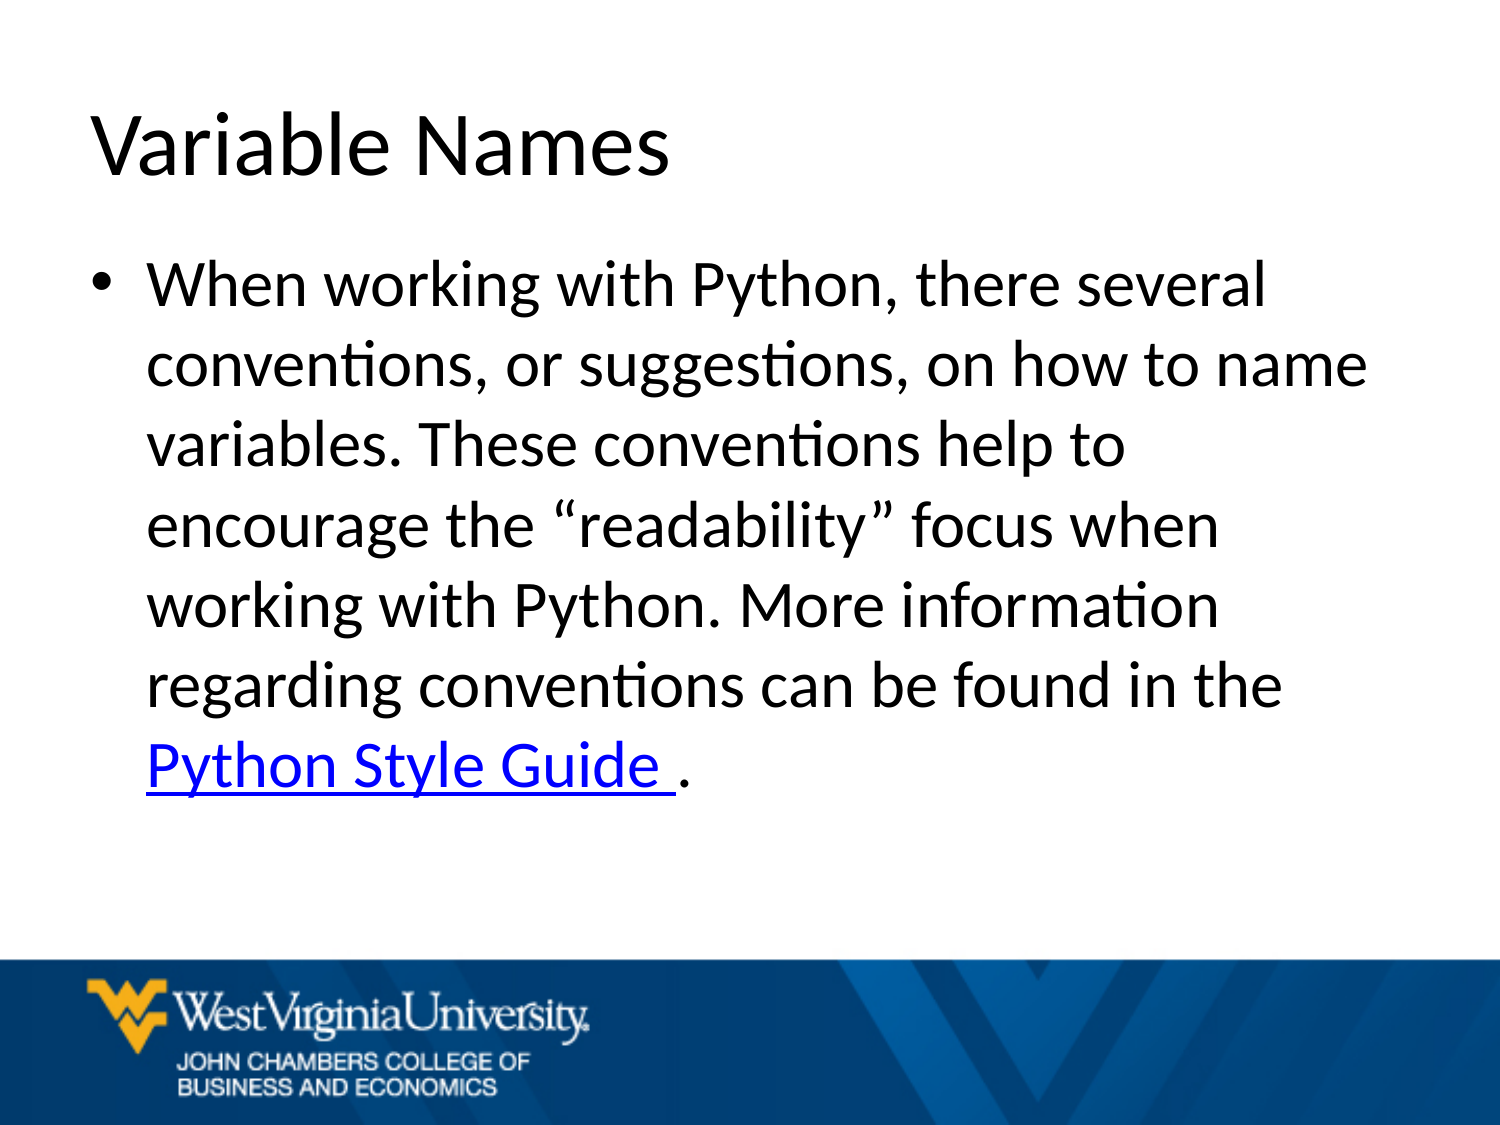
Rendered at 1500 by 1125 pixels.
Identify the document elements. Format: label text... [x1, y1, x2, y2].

list When working with Python, there several conventions, or suggestions, on how to name variables. These conventions help to encourage the “readability” focus when working with Python. More information regarding conventions can be found in the Python Style Guide . [75, 232, 1425, 975]
title Variable Names [75, 45, 1425, 232]
picture [0, 0, 1500, 1125]
